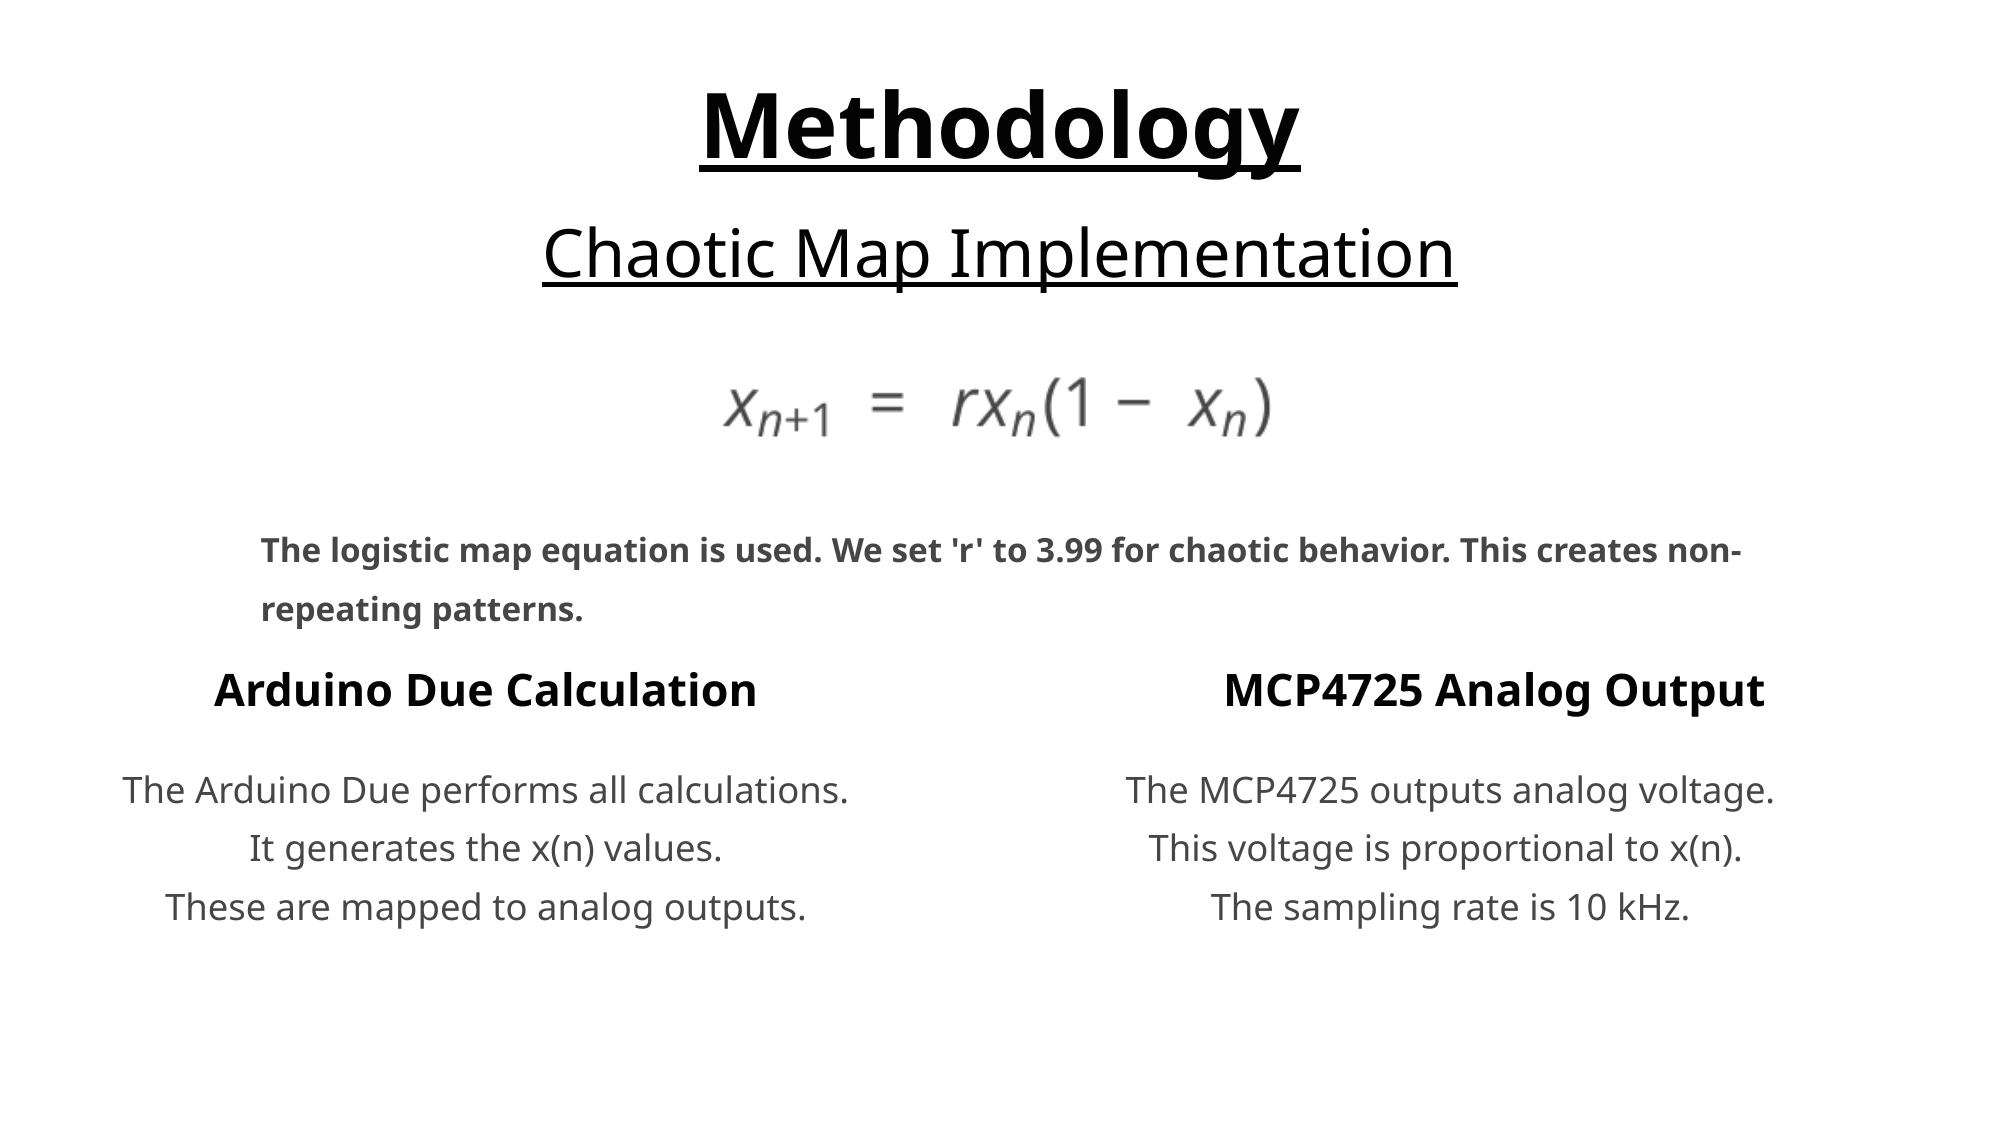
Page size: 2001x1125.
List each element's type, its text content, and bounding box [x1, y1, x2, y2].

text_box The logistic map equation is used. We set 'r' to 3.99 for chaotic behavior. This creates non-repeating patterns. [260, 510, 1896, 595]
text_box Methodology Chaotic Map Implementation [45, 63, 1955, 178]
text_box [1078, 658, 1824, 870]
picture [703, 362, 1297, 447]
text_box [113, 658, 860, 870]
